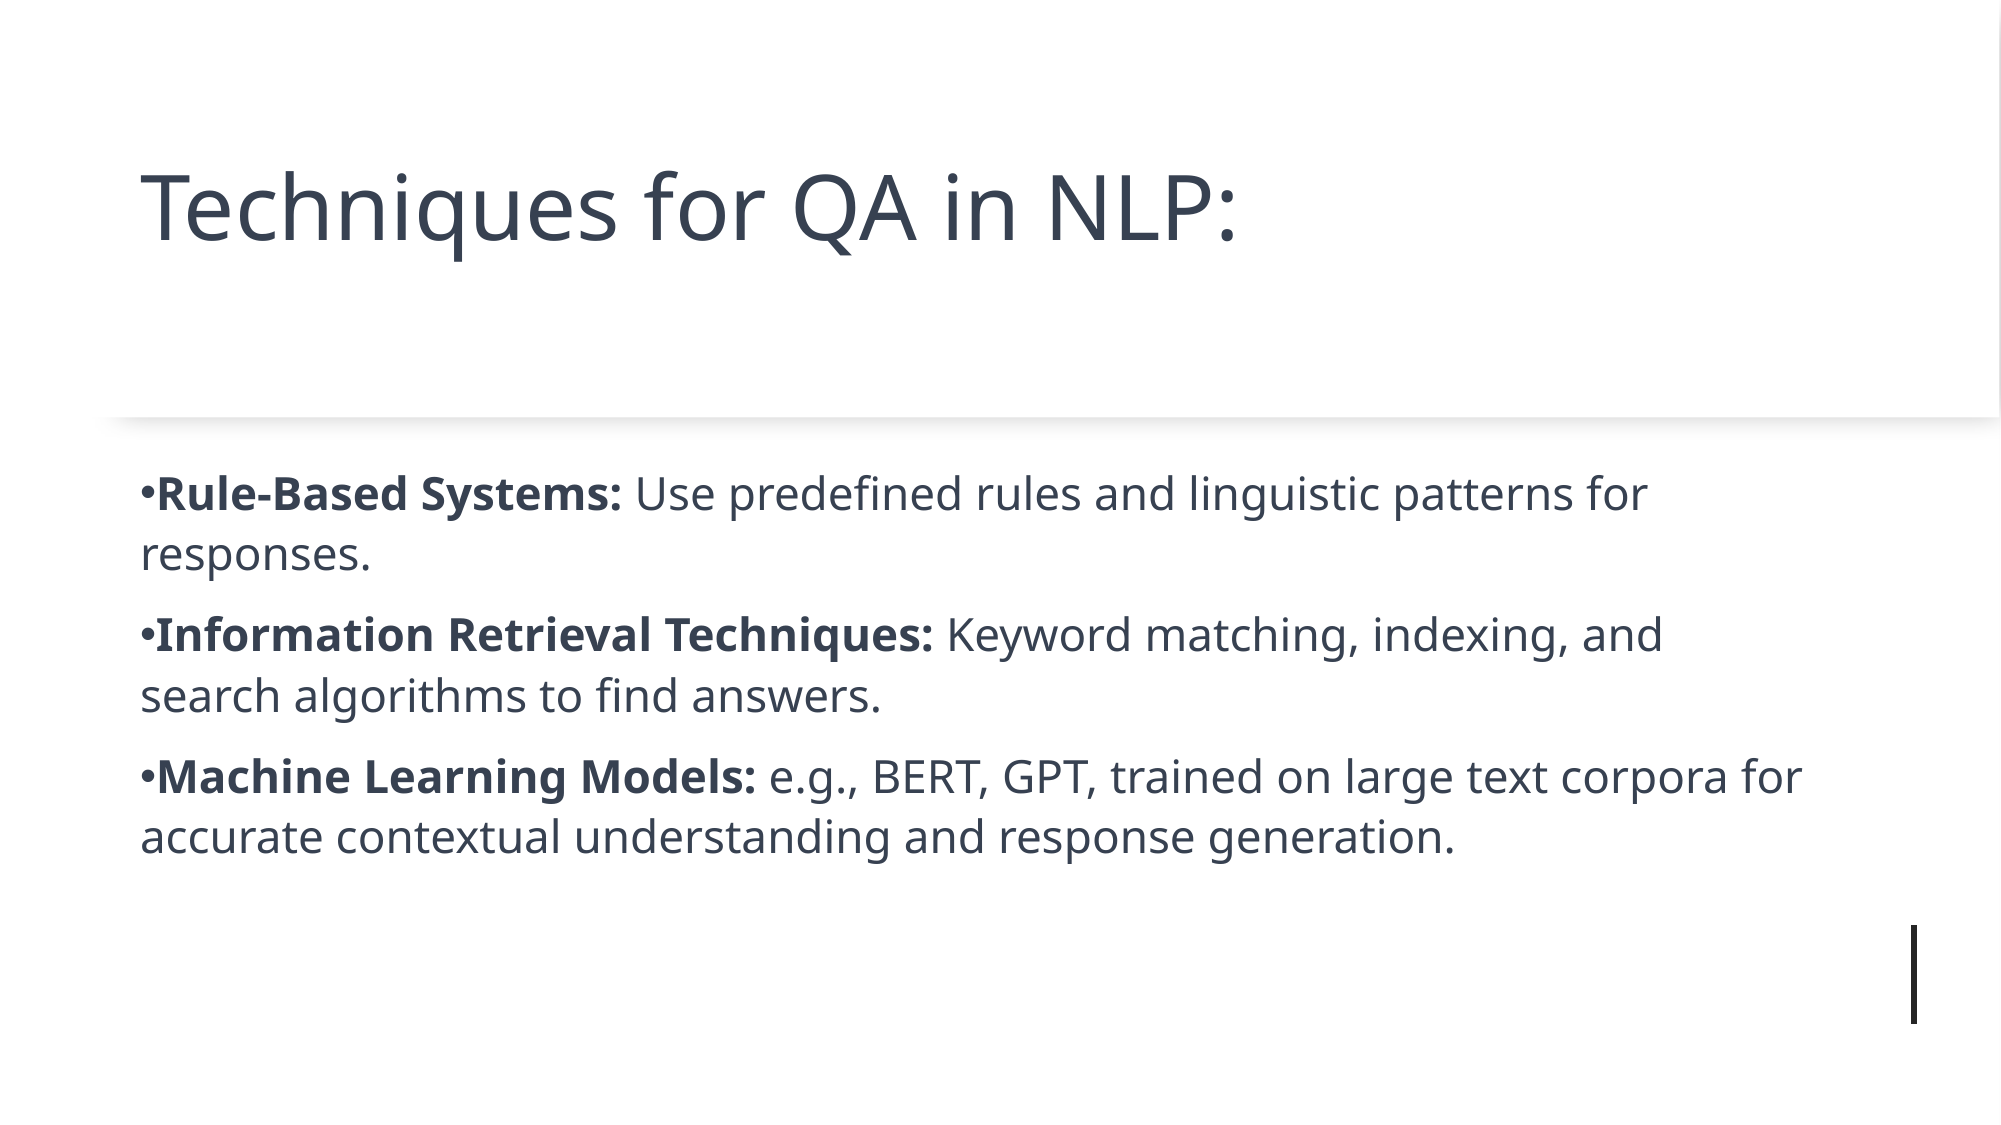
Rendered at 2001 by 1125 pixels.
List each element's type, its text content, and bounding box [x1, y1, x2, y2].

list Rule-Based Systems: Use predefined rules and linguistic patterns for responses. Information Retrieval Techniques: Keyword matching, indexing, and search algorithms to find answers. Machine Learning Models: e.g., BERT, GPT, trained on large text corpora for accurate contextual understanding and response generation. [124, 451, 1828, 987]
title Techniques for QA in NLP: [124, 140, 1828, 376]
